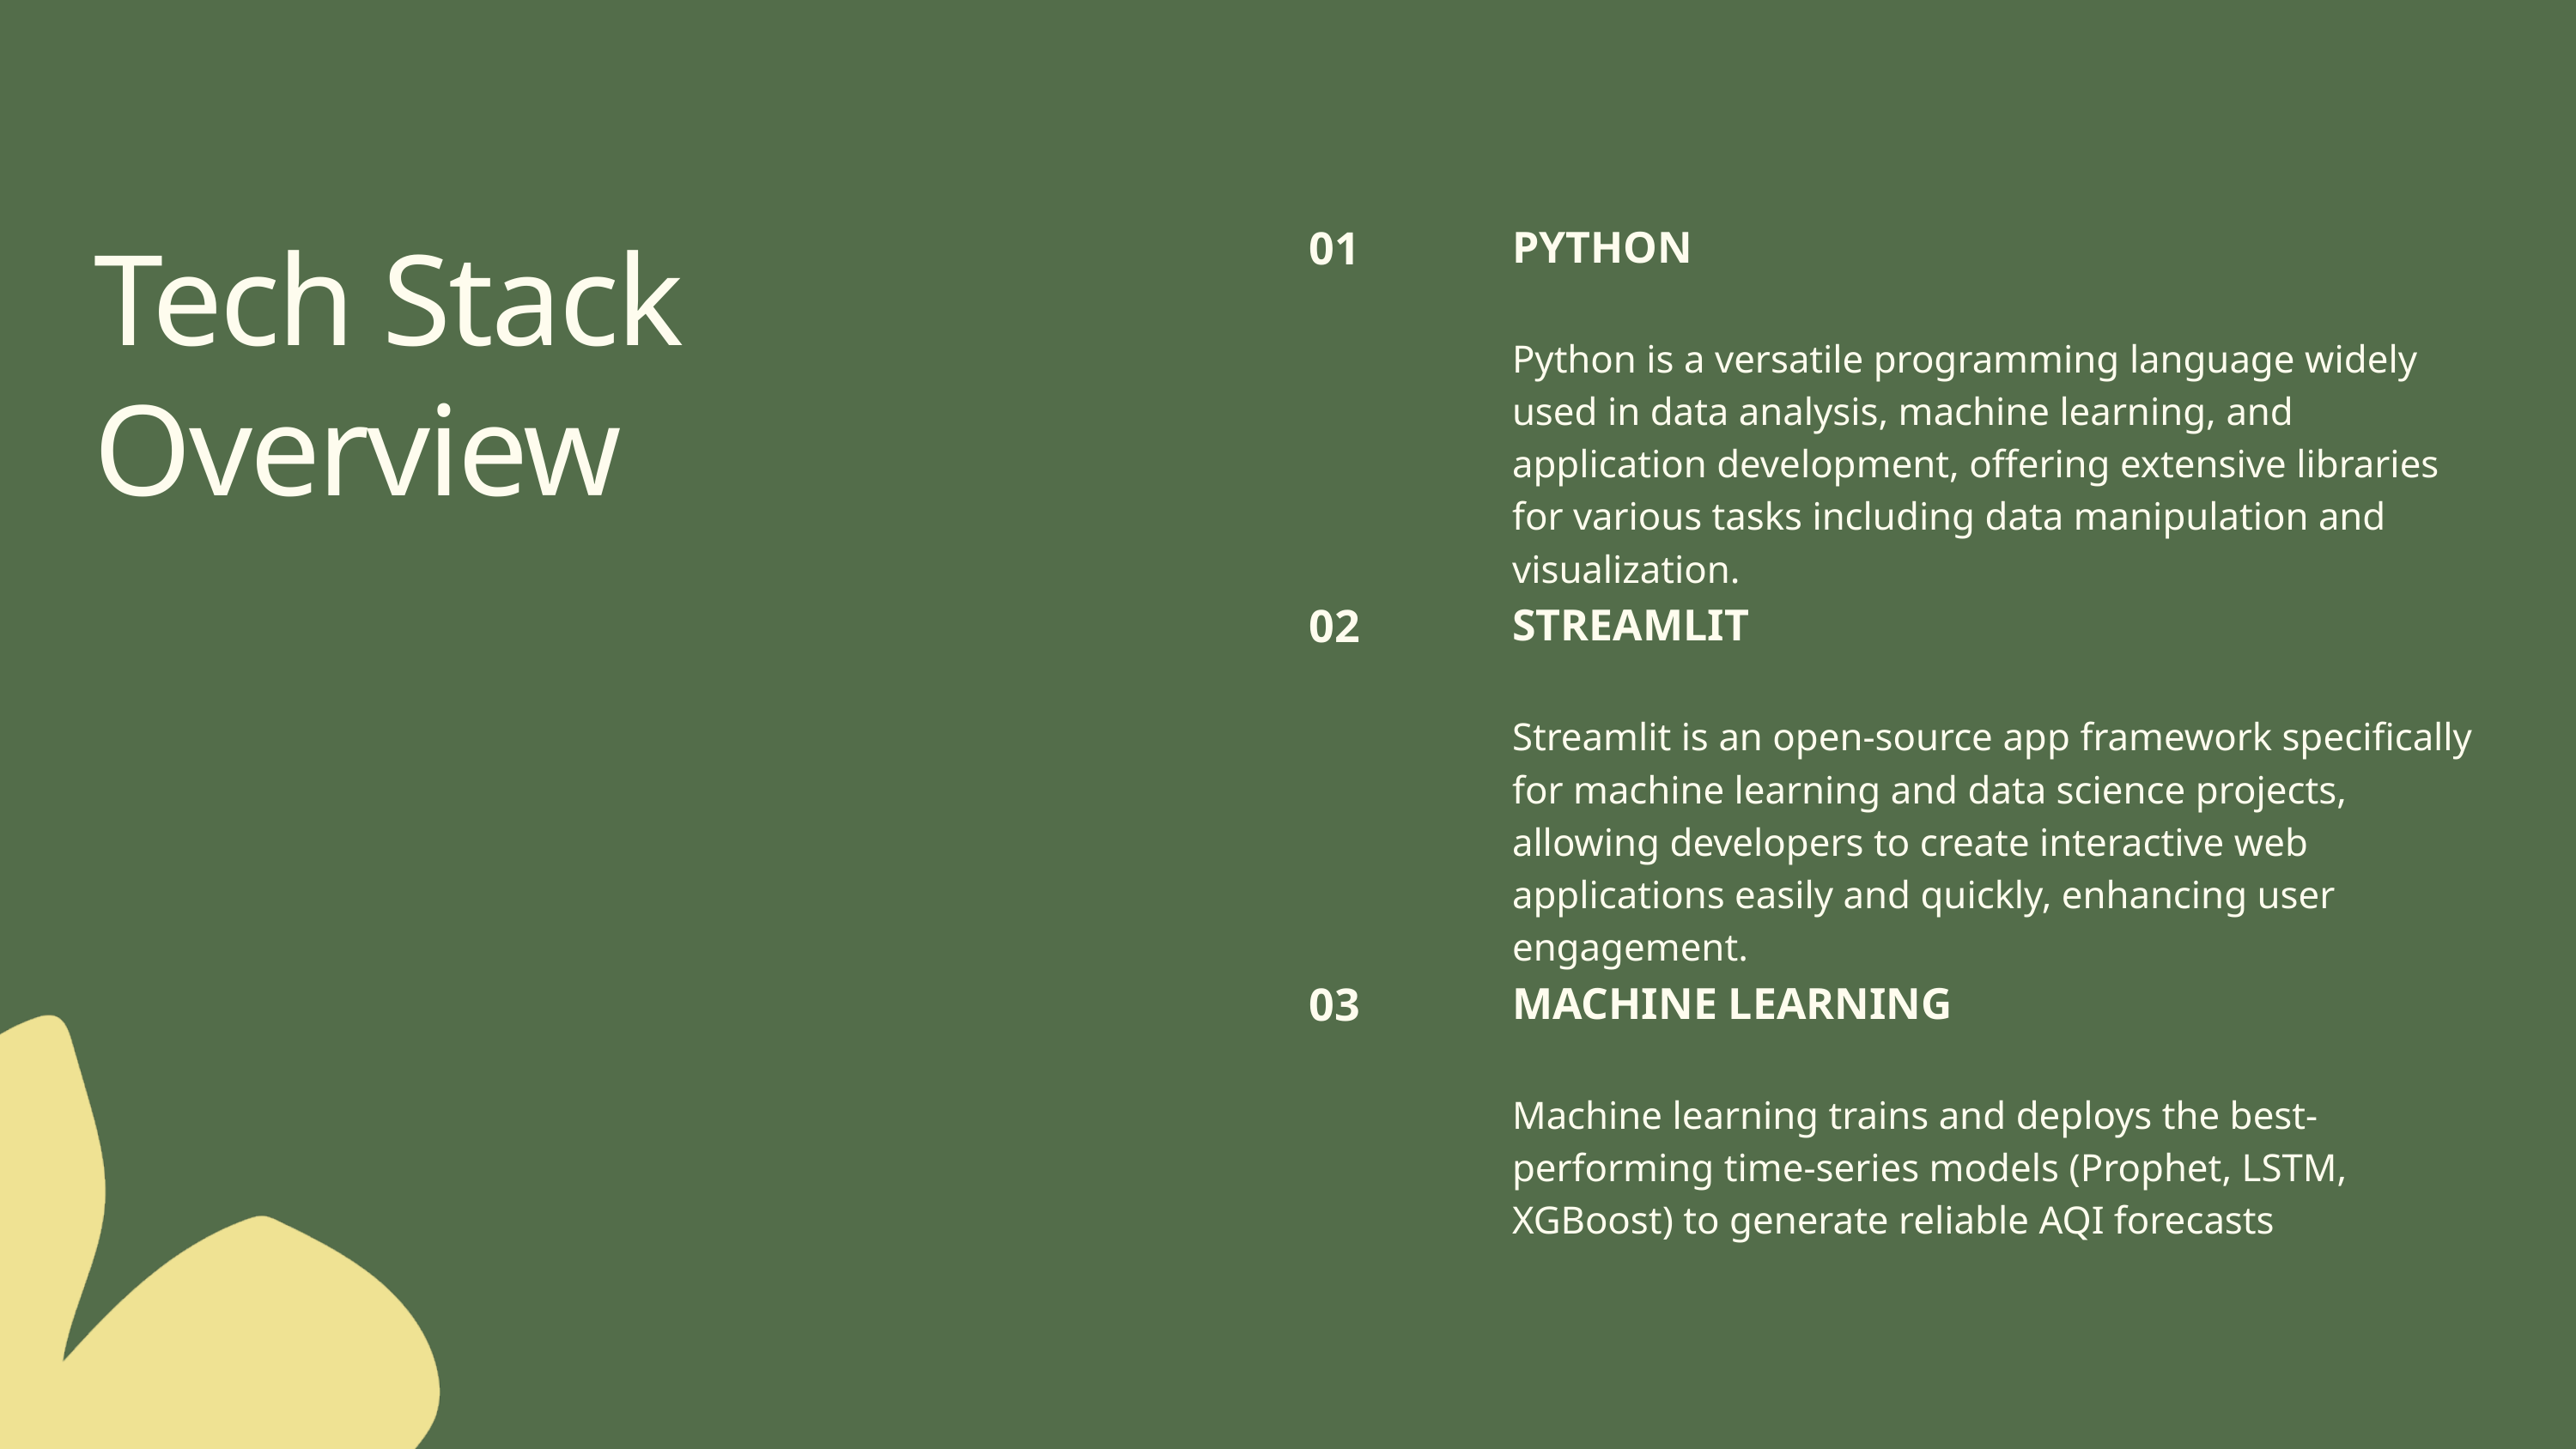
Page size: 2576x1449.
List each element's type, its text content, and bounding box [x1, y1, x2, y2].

text_box 03 [1309, 976, 1397, 1030]
text_box 02 [1309, 597, 1397, 652]
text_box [1511, 597, 2482, 913]
text_box [0, 1014, 442, 1449]
text_box Tech Stack Overview [94, 220, 1107, 521]
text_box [1511, 976, 2482, 1239]
text_box 01 [1309, 220, 1397, 274]
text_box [1511, 219, 2482, 535]
